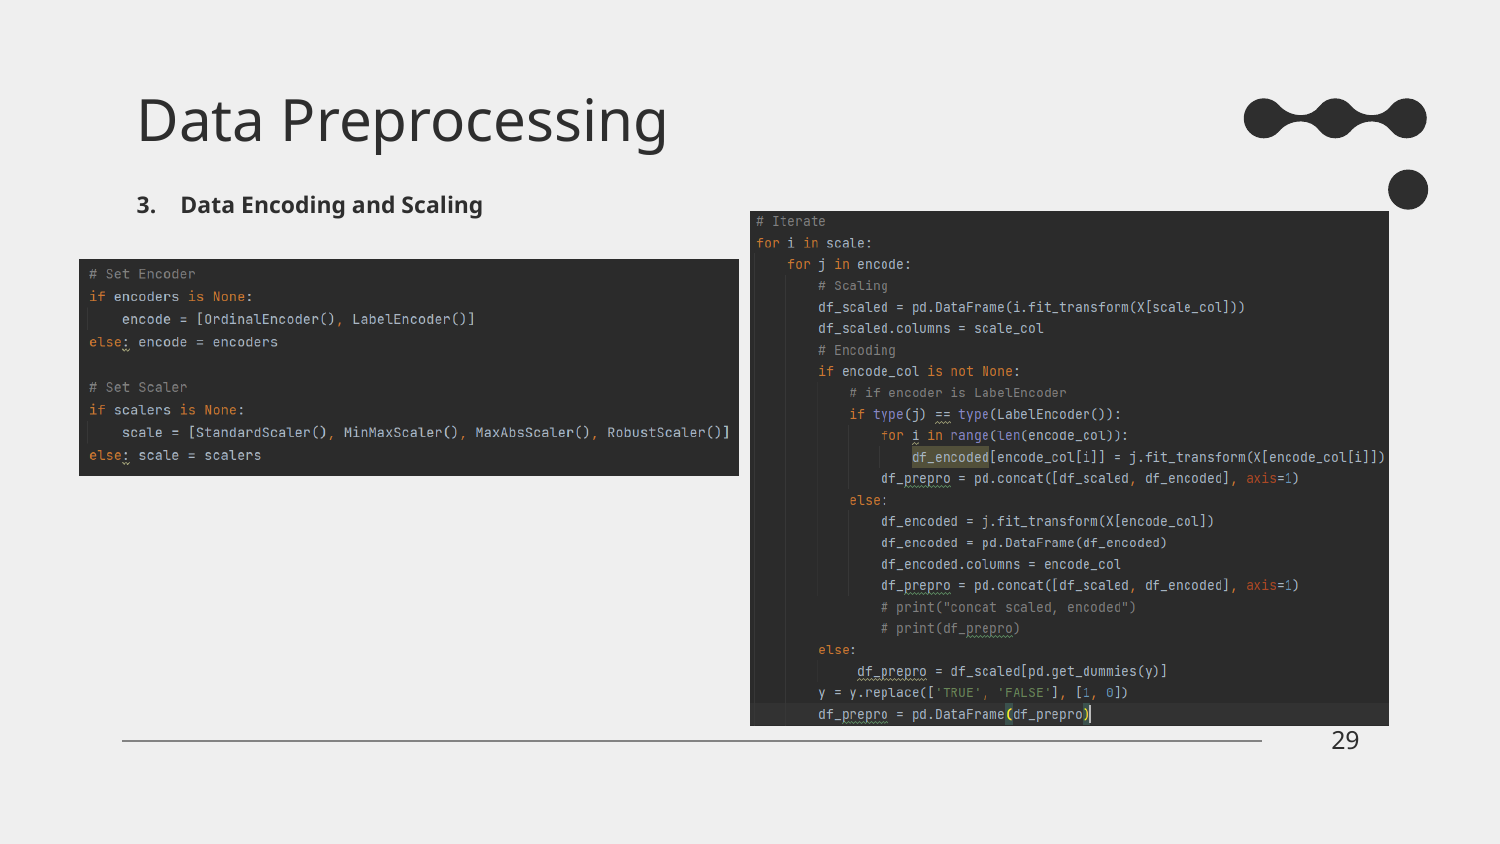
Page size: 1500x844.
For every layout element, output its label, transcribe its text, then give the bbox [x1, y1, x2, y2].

title Data Preprocessing [121, 86, 1197, 150]
slide_number 29 [1312, 734, 1379, 758]
subtitle 3. Data Encoding and Scaling [121, 168, 828, 241]
picture [749, 211, 1389, 726]
picture [78, 259, 739, 476]
